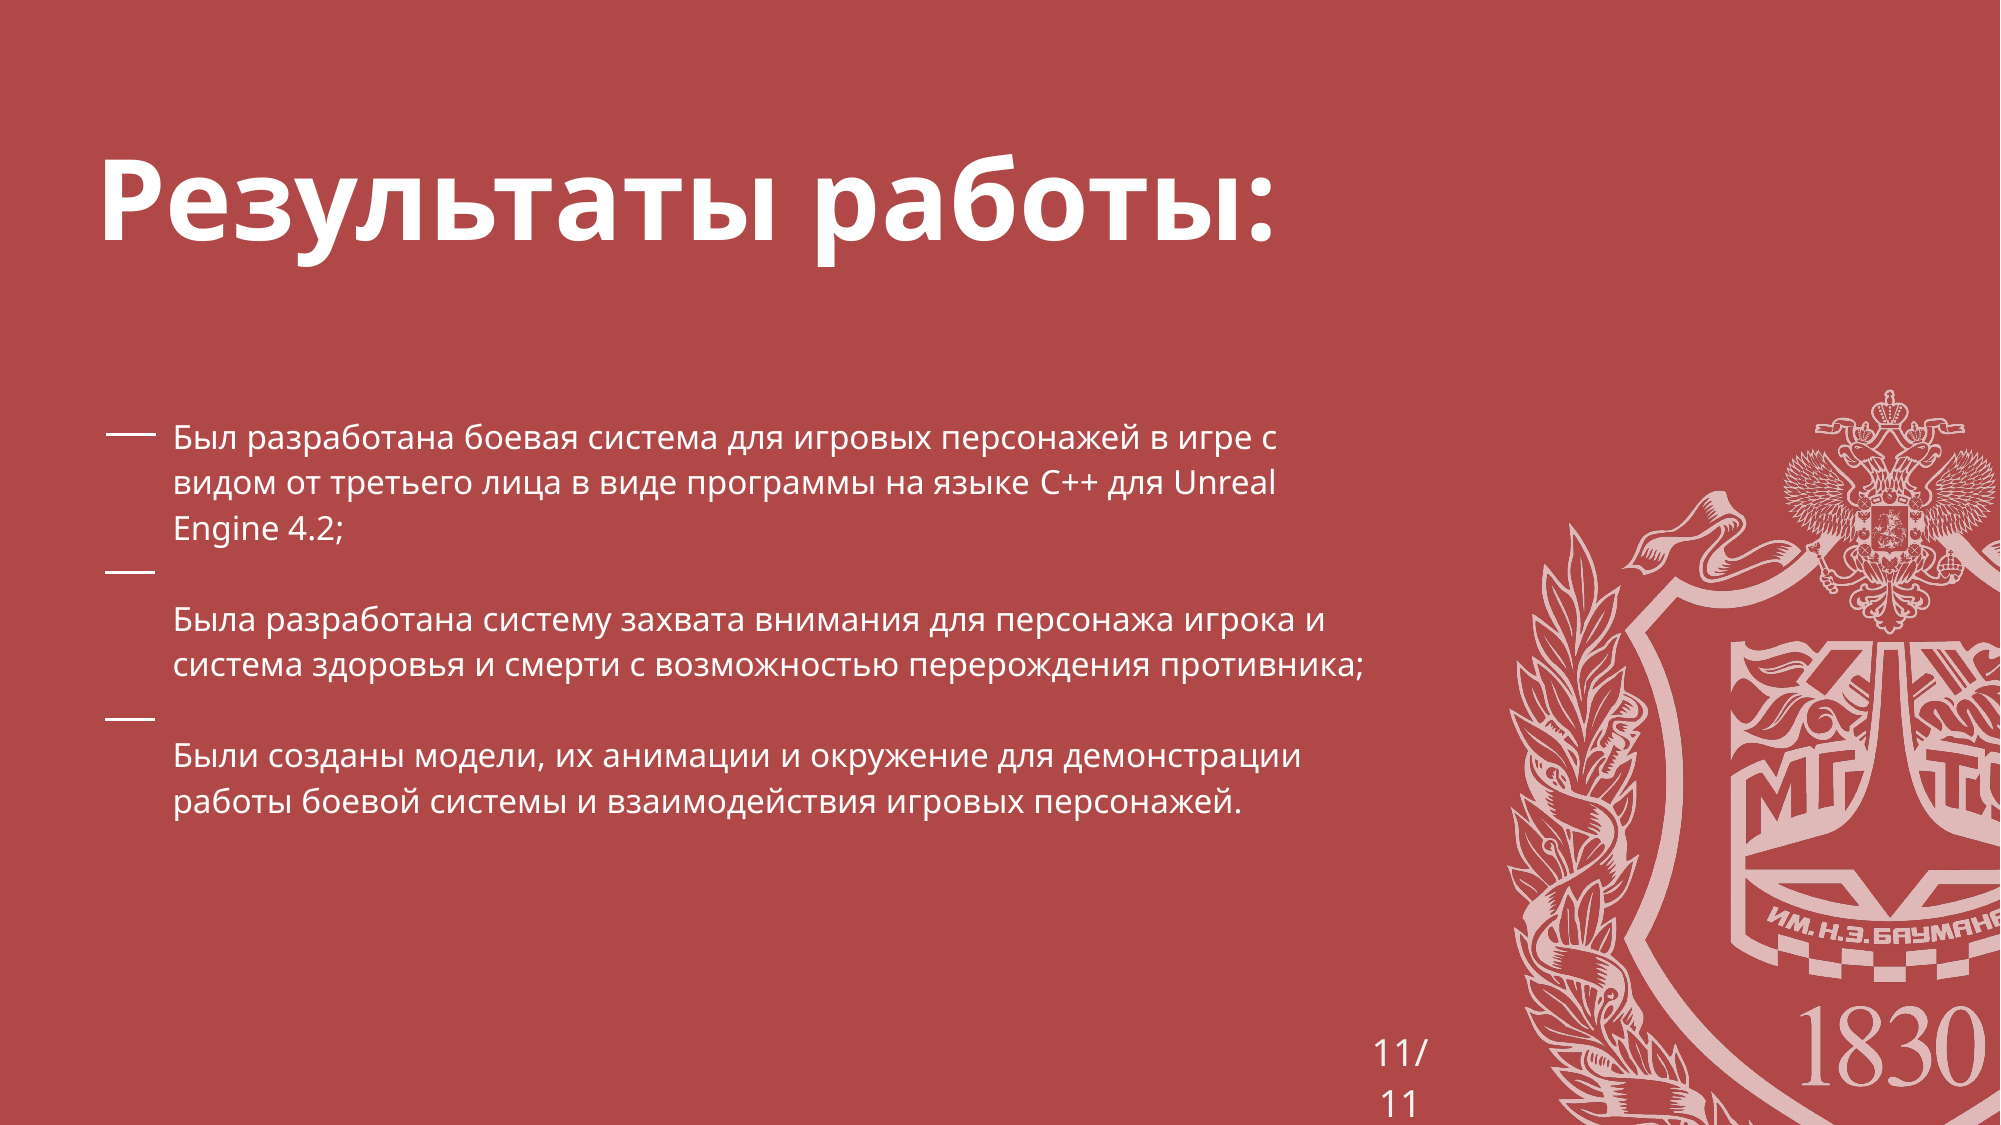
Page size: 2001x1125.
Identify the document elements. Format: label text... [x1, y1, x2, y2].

text_box Был разработана боевая система для игровых персонажей в игре с видом от третьего лица в виде программы на языке C++ для Unreal Engine 4.2; Была разработана систему захвата внимания для персонажа игрока и система здоровья и смерти с возможностью перерождения противника; Были созданы модели, их анимации и окружение для демонстрации работы боевой системы и взаимодействия игровых персонажей. [172, 410, 1363, 820]
picture [1363, 316, 2000, 1125]
text_box Результаты работы: [80, 50, 1920, 357]
